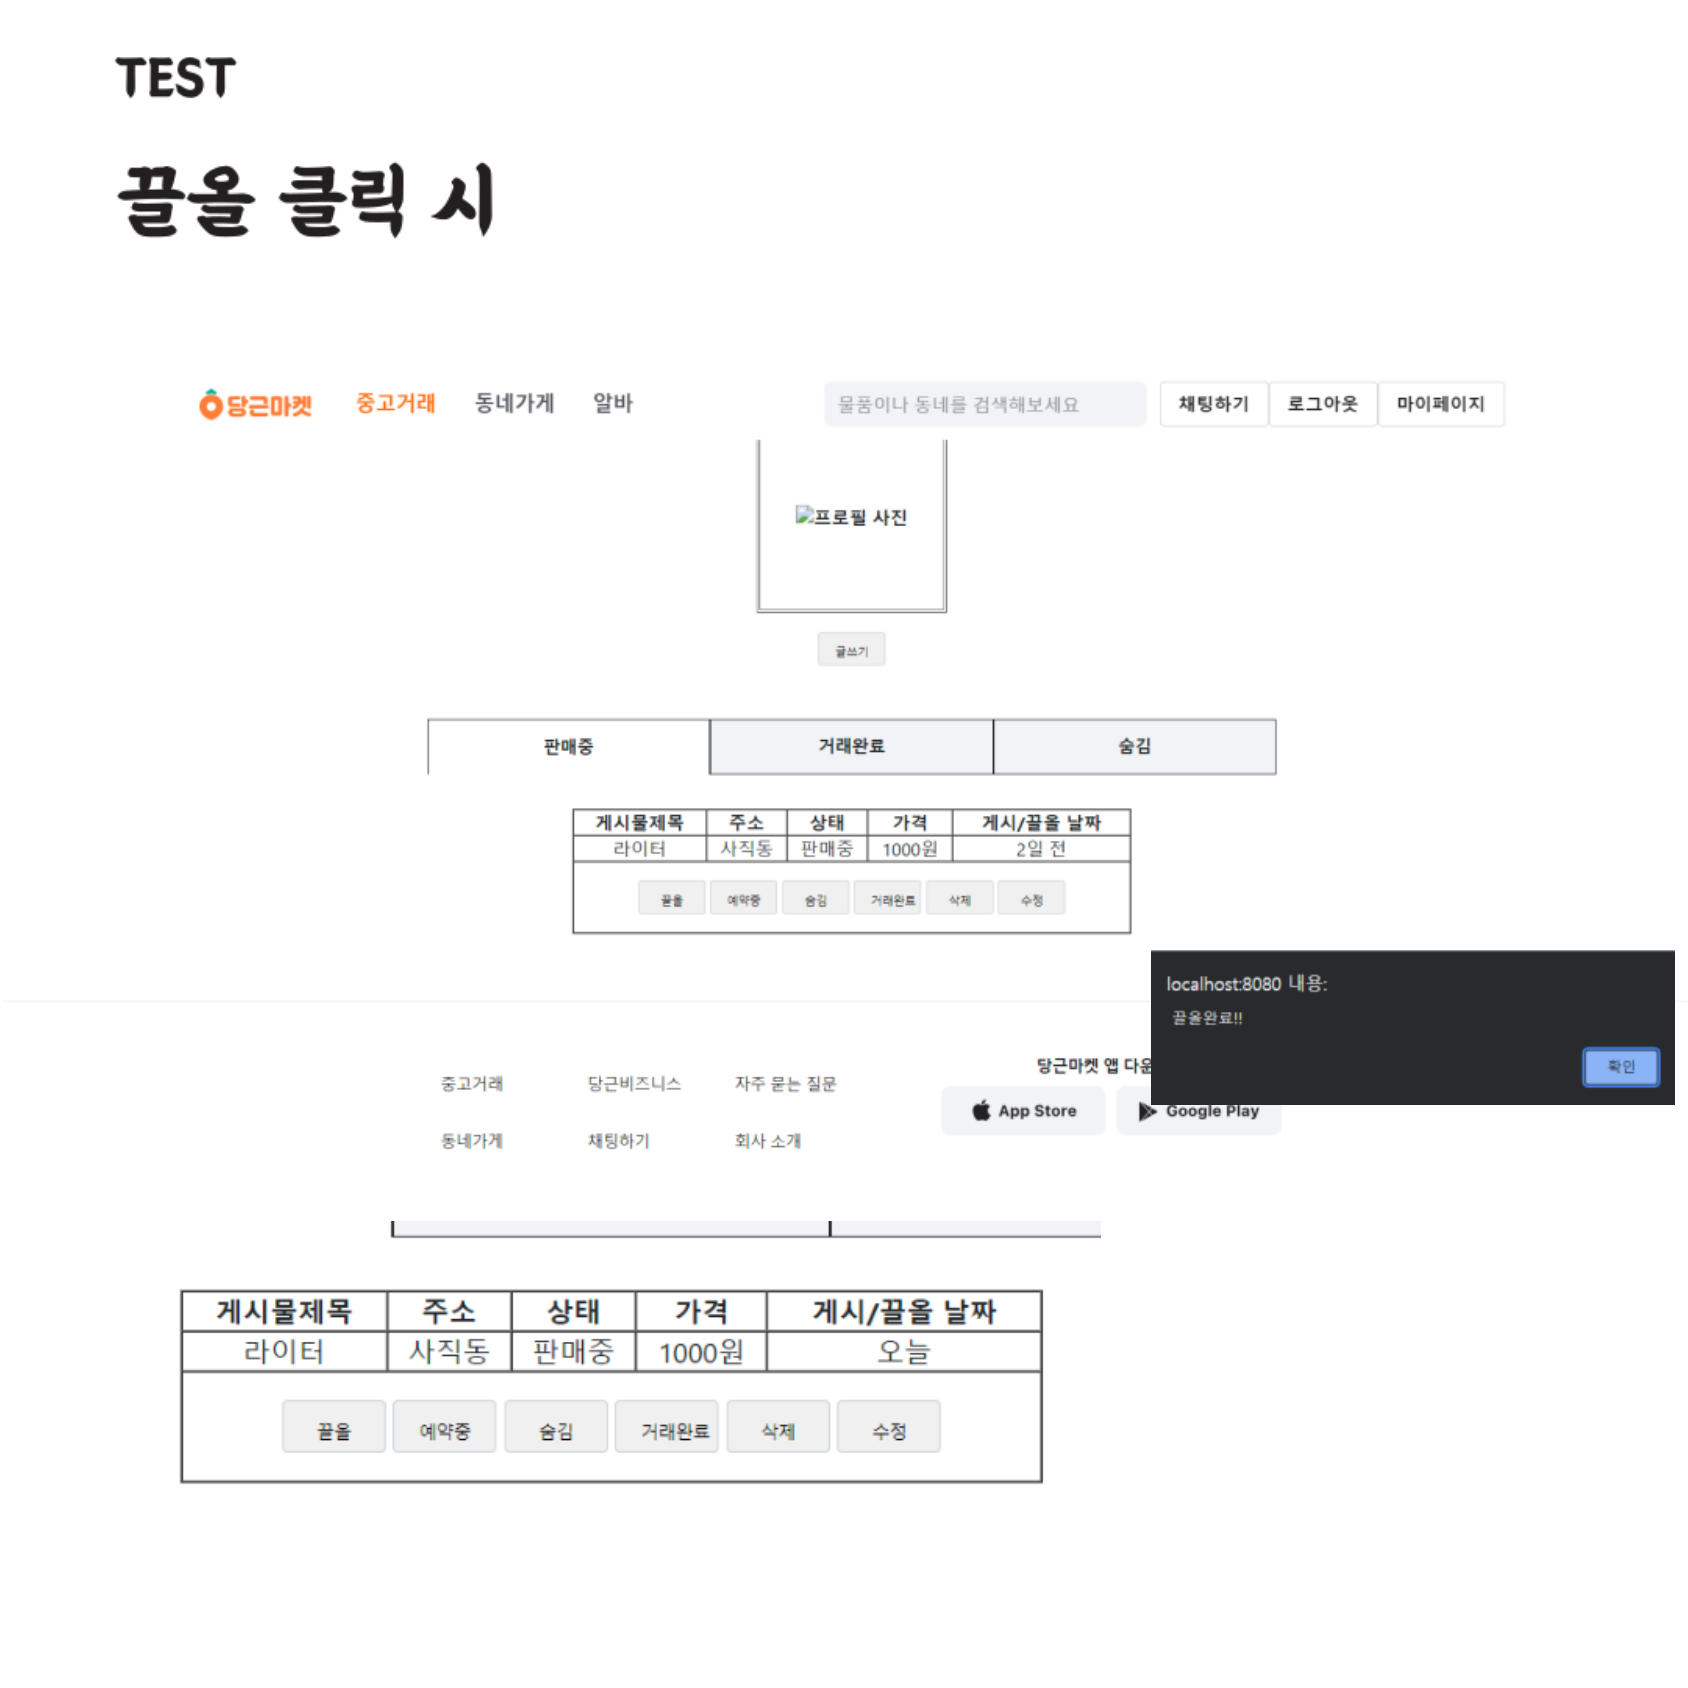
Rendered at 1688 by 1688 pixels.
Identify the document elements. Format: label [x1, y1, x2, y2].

text_box [88, 1220, 1102, 1562]
text_box [2, 373, 1688, 1157]
picture [91, 14, 573, 338]
text_box [1150, 949, 1675, 1105]
